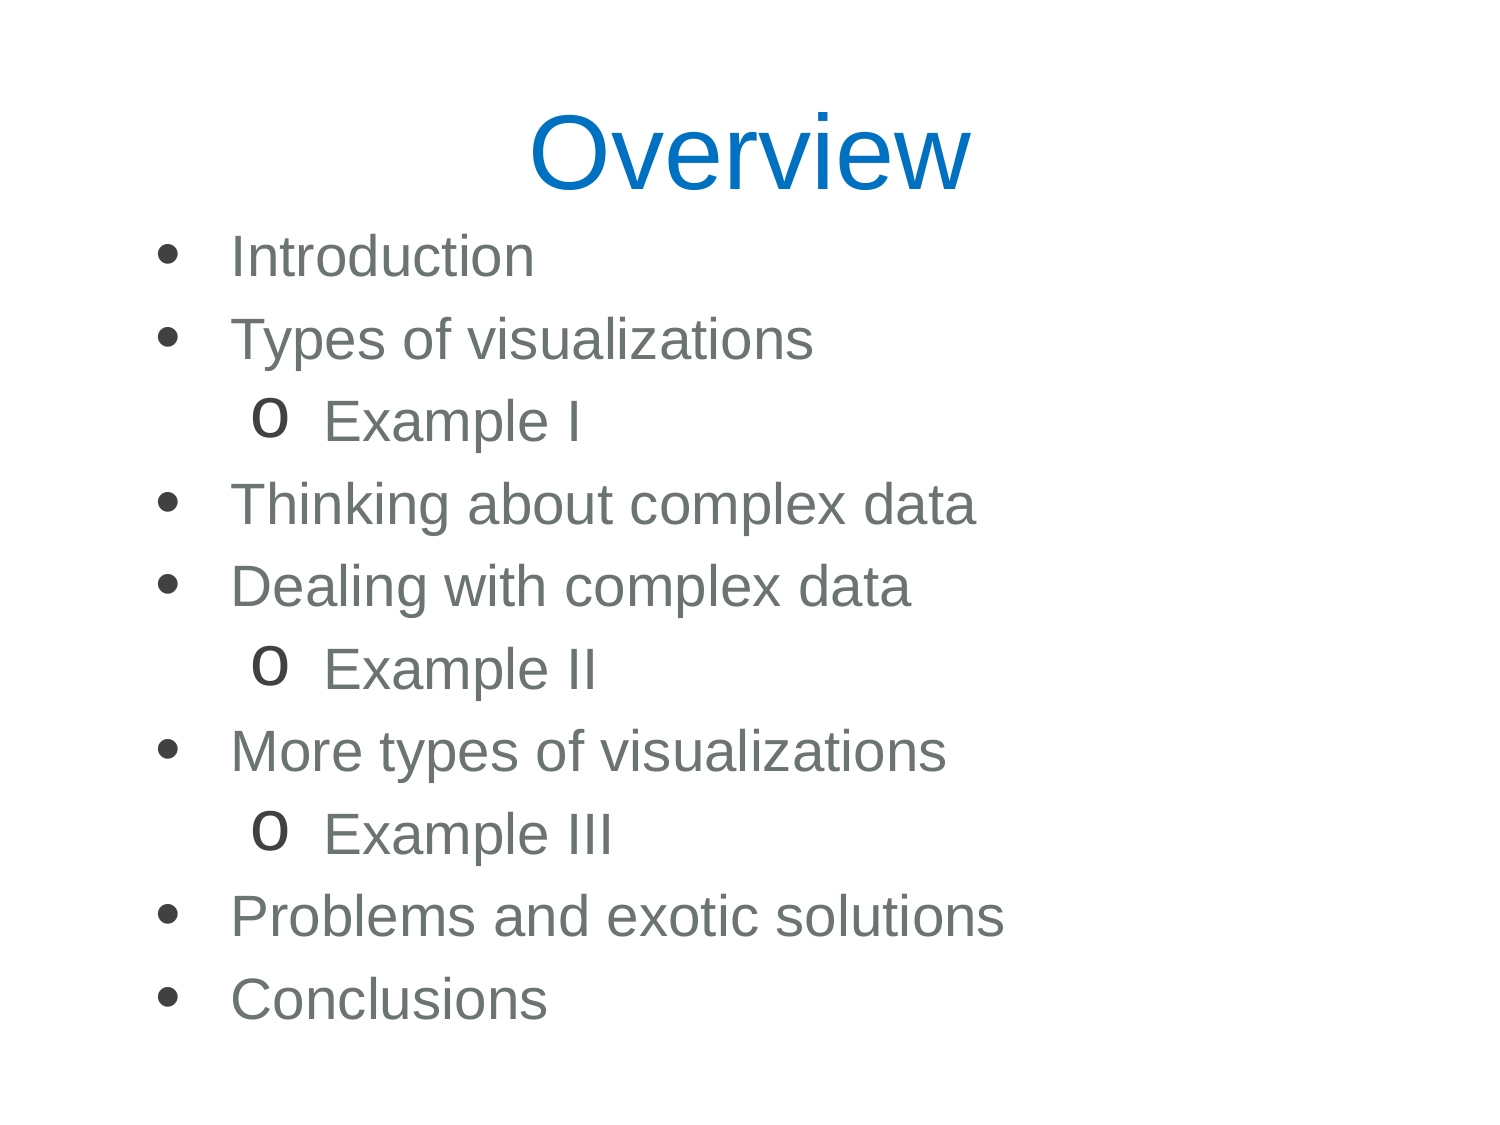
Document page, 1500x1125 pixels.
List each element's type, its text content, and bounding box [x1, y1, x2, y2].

list Introduction Types of visualizations Example I Thinking about complex data Dealing with complex data Example II More types of visualizations Example III Problems and exotic solutions Conclusions [150, 212, 1472, 981]
title Overview [40, 71, 1460, 217]
